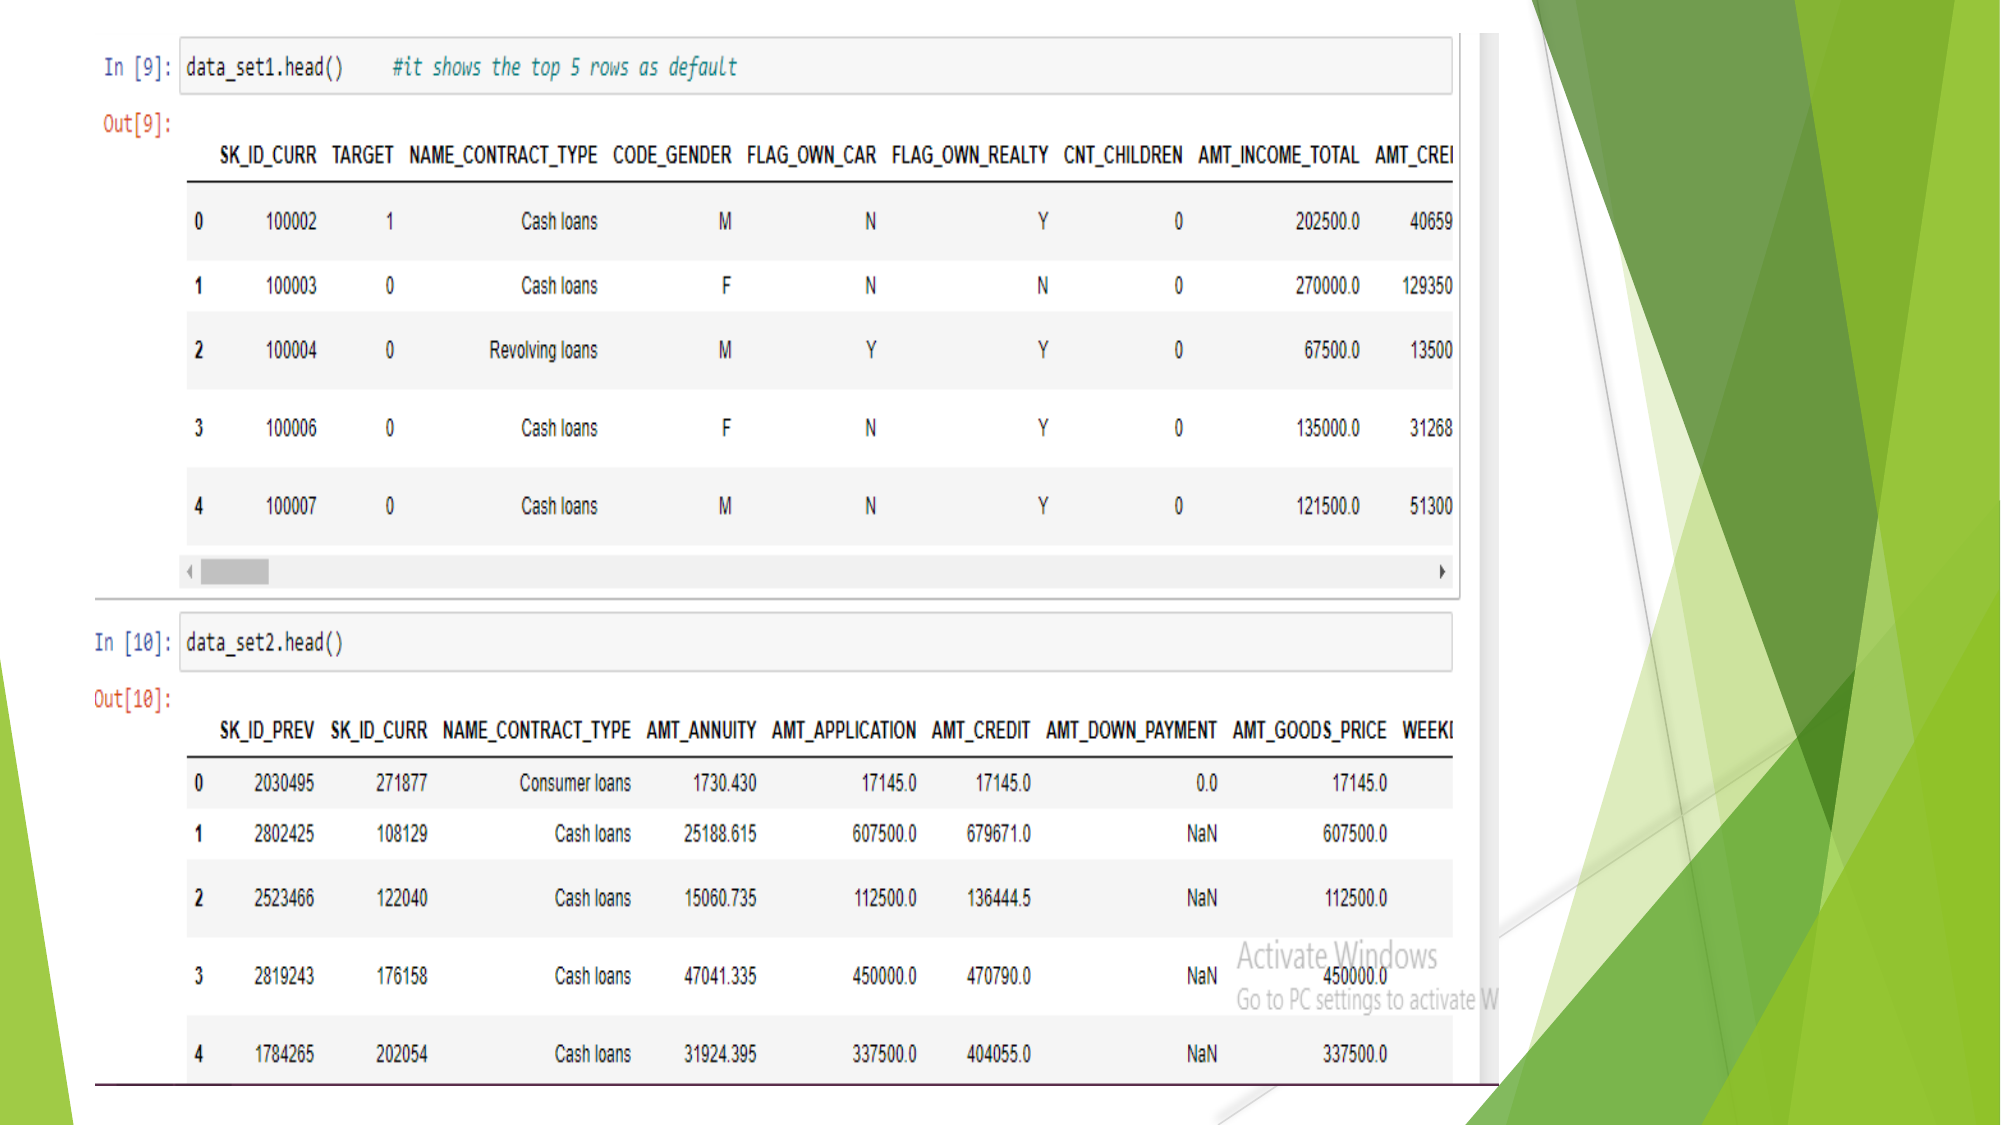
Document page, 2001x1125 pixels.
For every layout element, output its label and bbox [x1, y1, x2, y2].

picture [94, 33, 1499, 1086]
